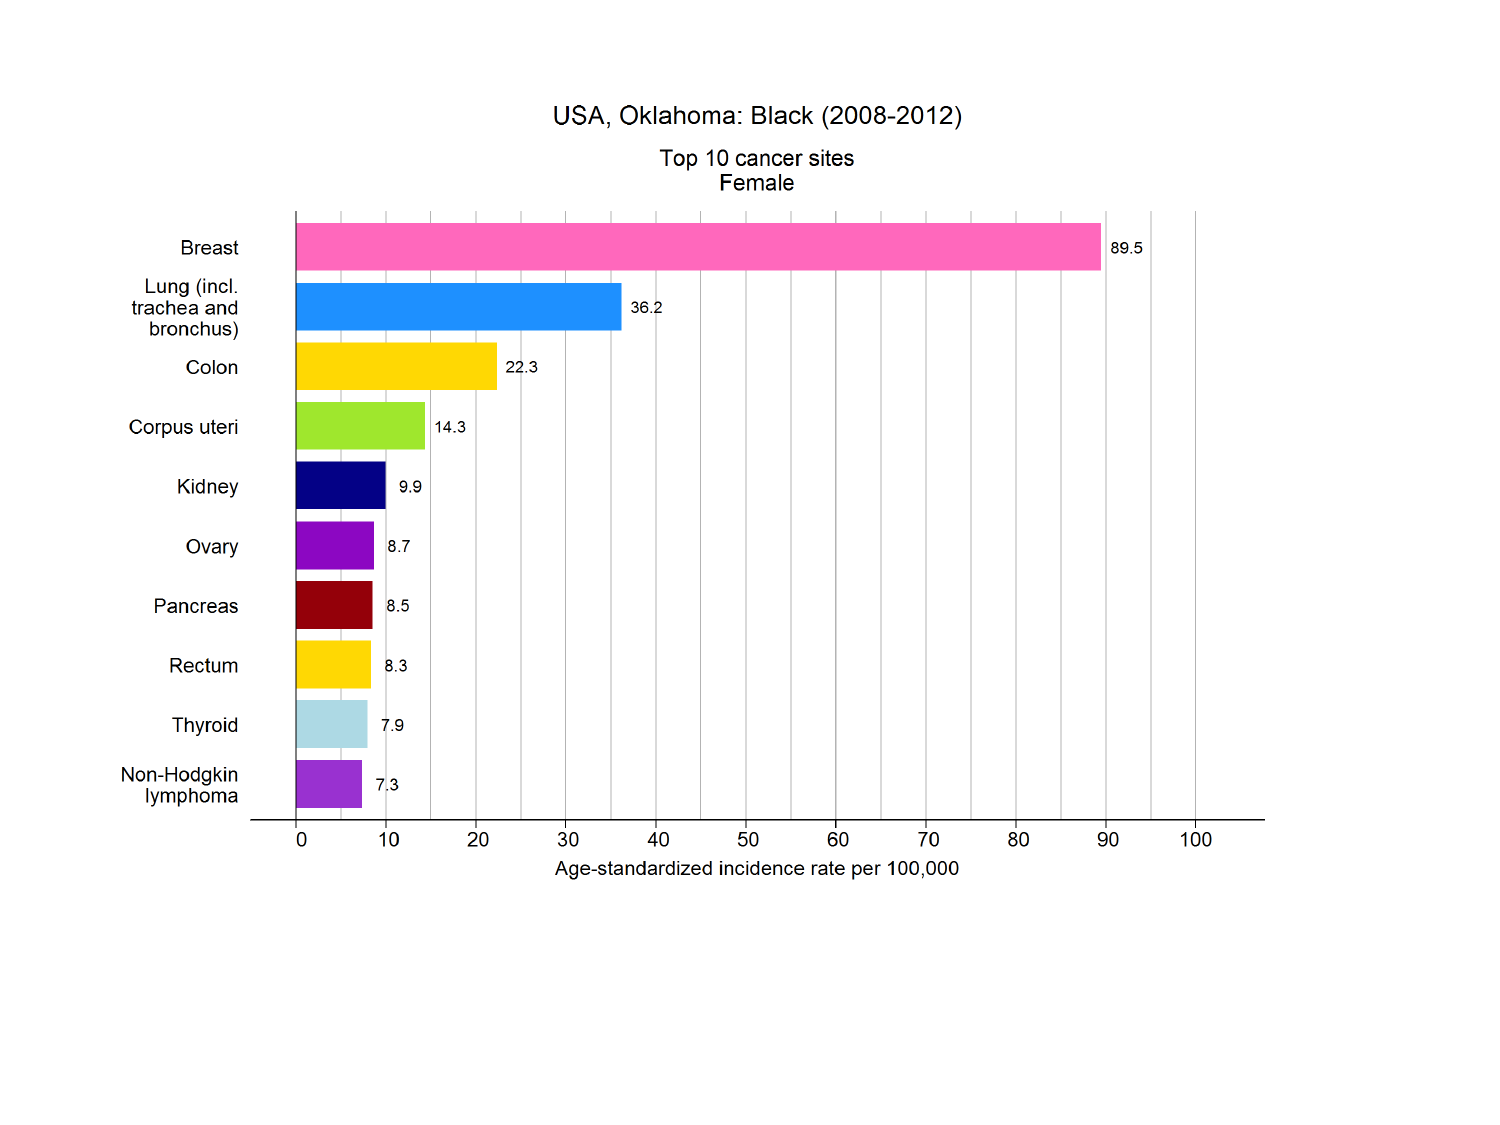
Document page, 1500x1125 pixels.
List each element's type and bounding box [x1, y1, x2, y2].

list [91, 67, 1293, 917]
